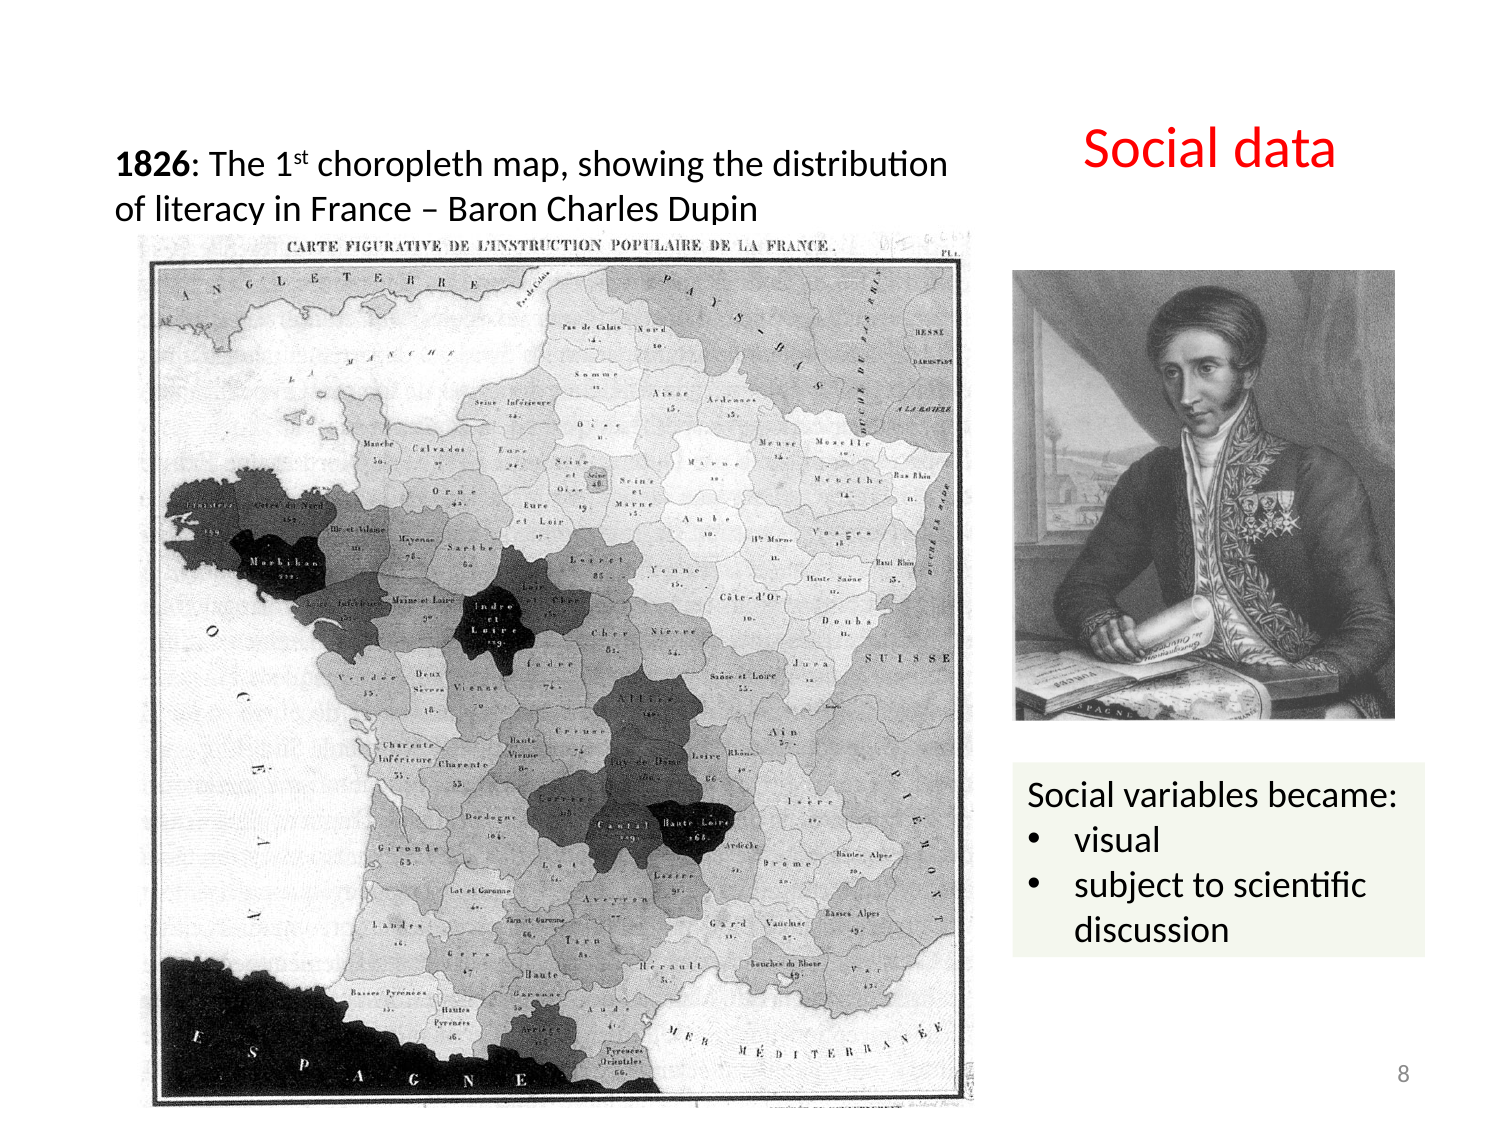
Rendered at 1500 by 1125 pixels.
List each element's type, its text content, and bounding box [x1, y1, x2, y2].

text_box Social data [1068, 101, 1432, 187]
picture [137, 225, 979, 1108]
slide_number 8 [1074, 1042, 1425, 1103]
picture [1012, 270, 1395, 721]
text_box Social variables became: visual subject to scientific discussion [1012, 762, 1425, 958]
text_box 1826: The 1st choropleth map, showing the distribution of literacy in France – Baron Charles Dupin [99, 131, 979, 237]
